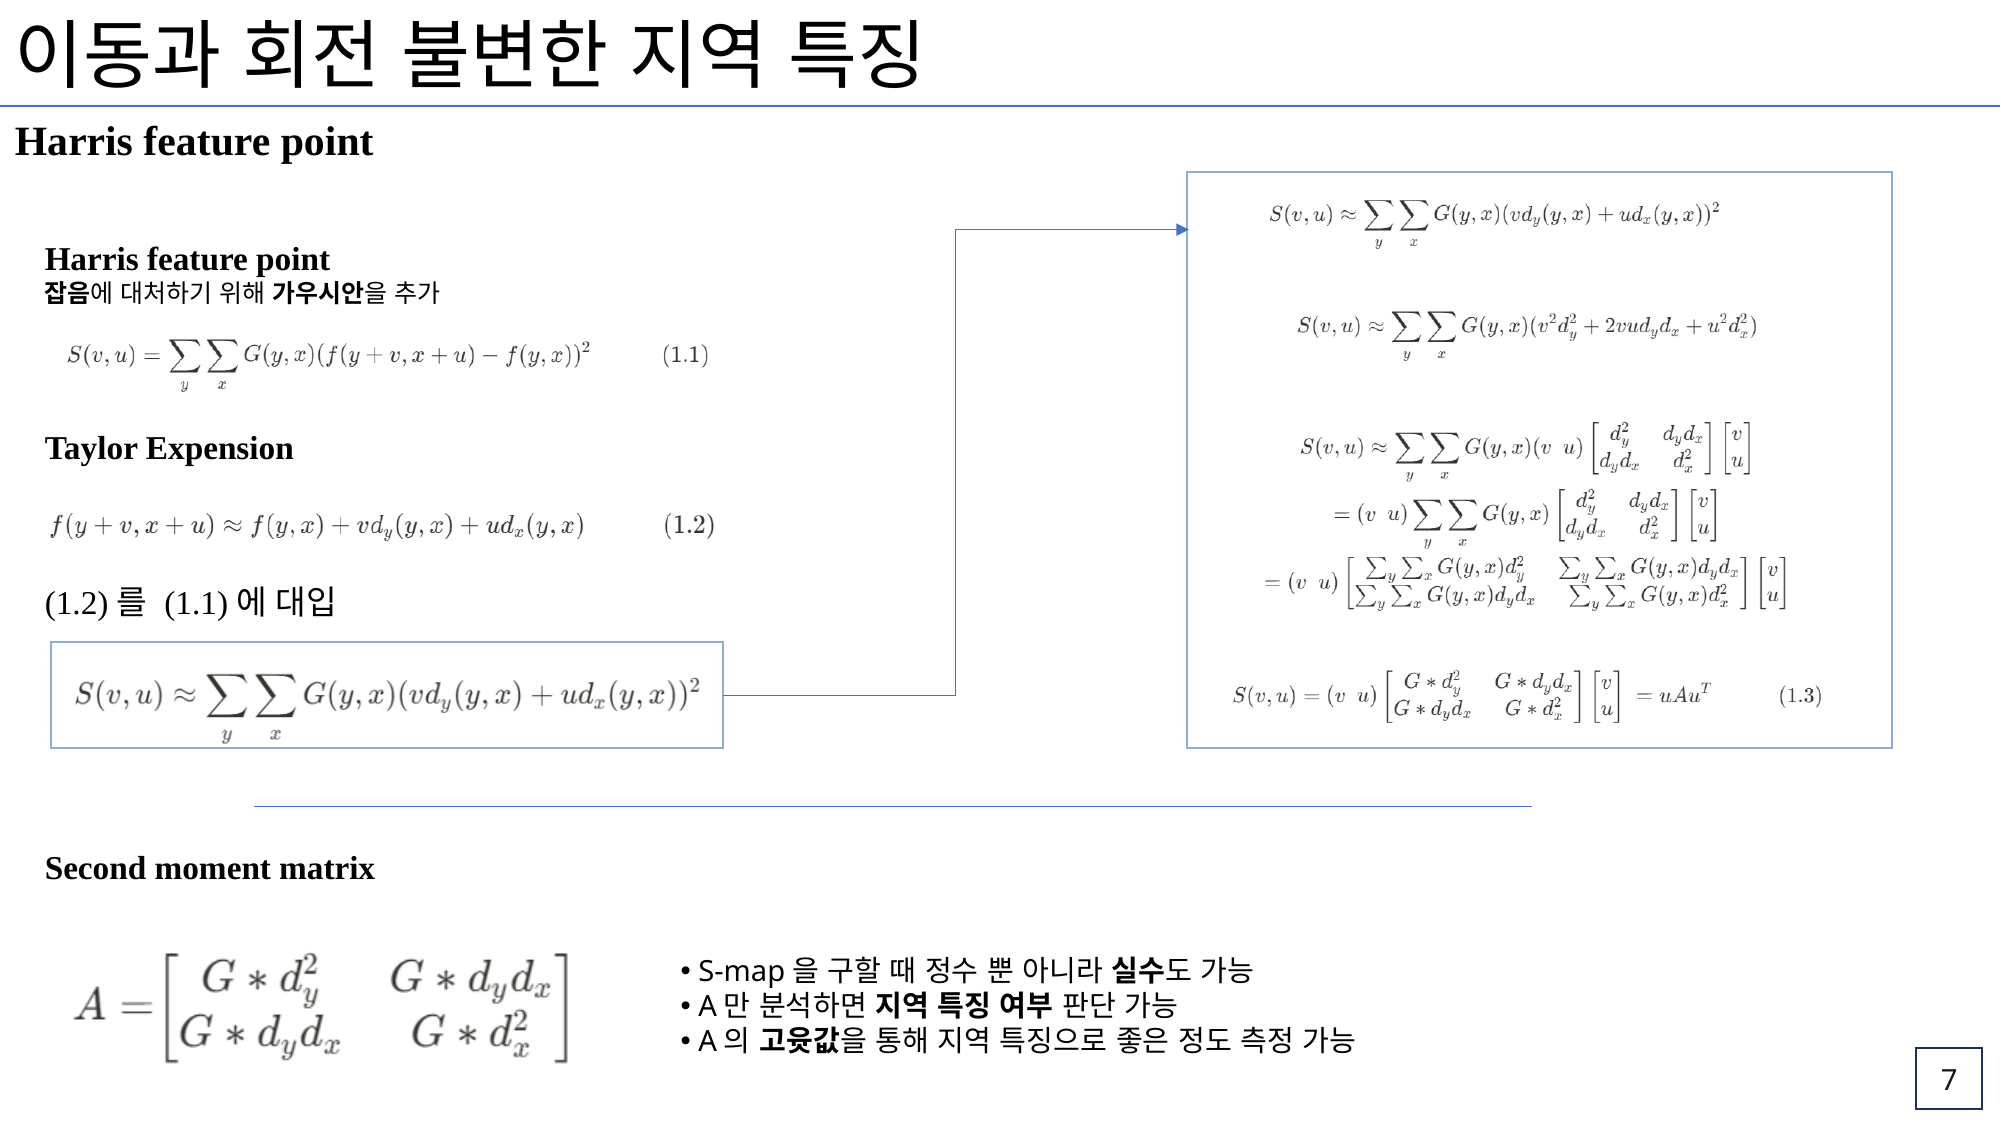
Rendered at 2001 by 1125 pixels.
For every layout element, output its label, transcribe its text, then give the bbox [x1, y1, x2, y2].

text_box Harris feature point [0, 107, 409, 171]
text_box S-map을 구할 때 정수 뿐 아니라 실수도 가능 A만 분석하면 지역 특징 여부 판단 가능 A의 고윳값을 통해 지역 특징으로 좋은 정도 측정 가능 [665, 945, 1822, 1065]
text_box Taylor Expension [30, 419, 722, 474]
text_box Second moment matrix [30, 839, 1789, 895]
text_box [722, 229, 1189, 696]
picture [30, 316, 722, 407]
picture [30, 487, 722, 562]
picture [30, 902, 571, 1110]
text_box [1186, 171, 1893, 749]
text_box (1.2)를 (1.1)에 대입 [30, 573, 722, 629]
picture [1210, 176, 1853, 744]
text_box Harris feature point 잡음에 대처하기 위해 가우시안을 추가 [30, 229, 722, 315]
picture [30, 641, 731, 749]
text_box 7 [1915, 1047, 1983, 1110]
text_box 이동과 회전 불변한 지역 특징 [0, 0, 1131, 105]
